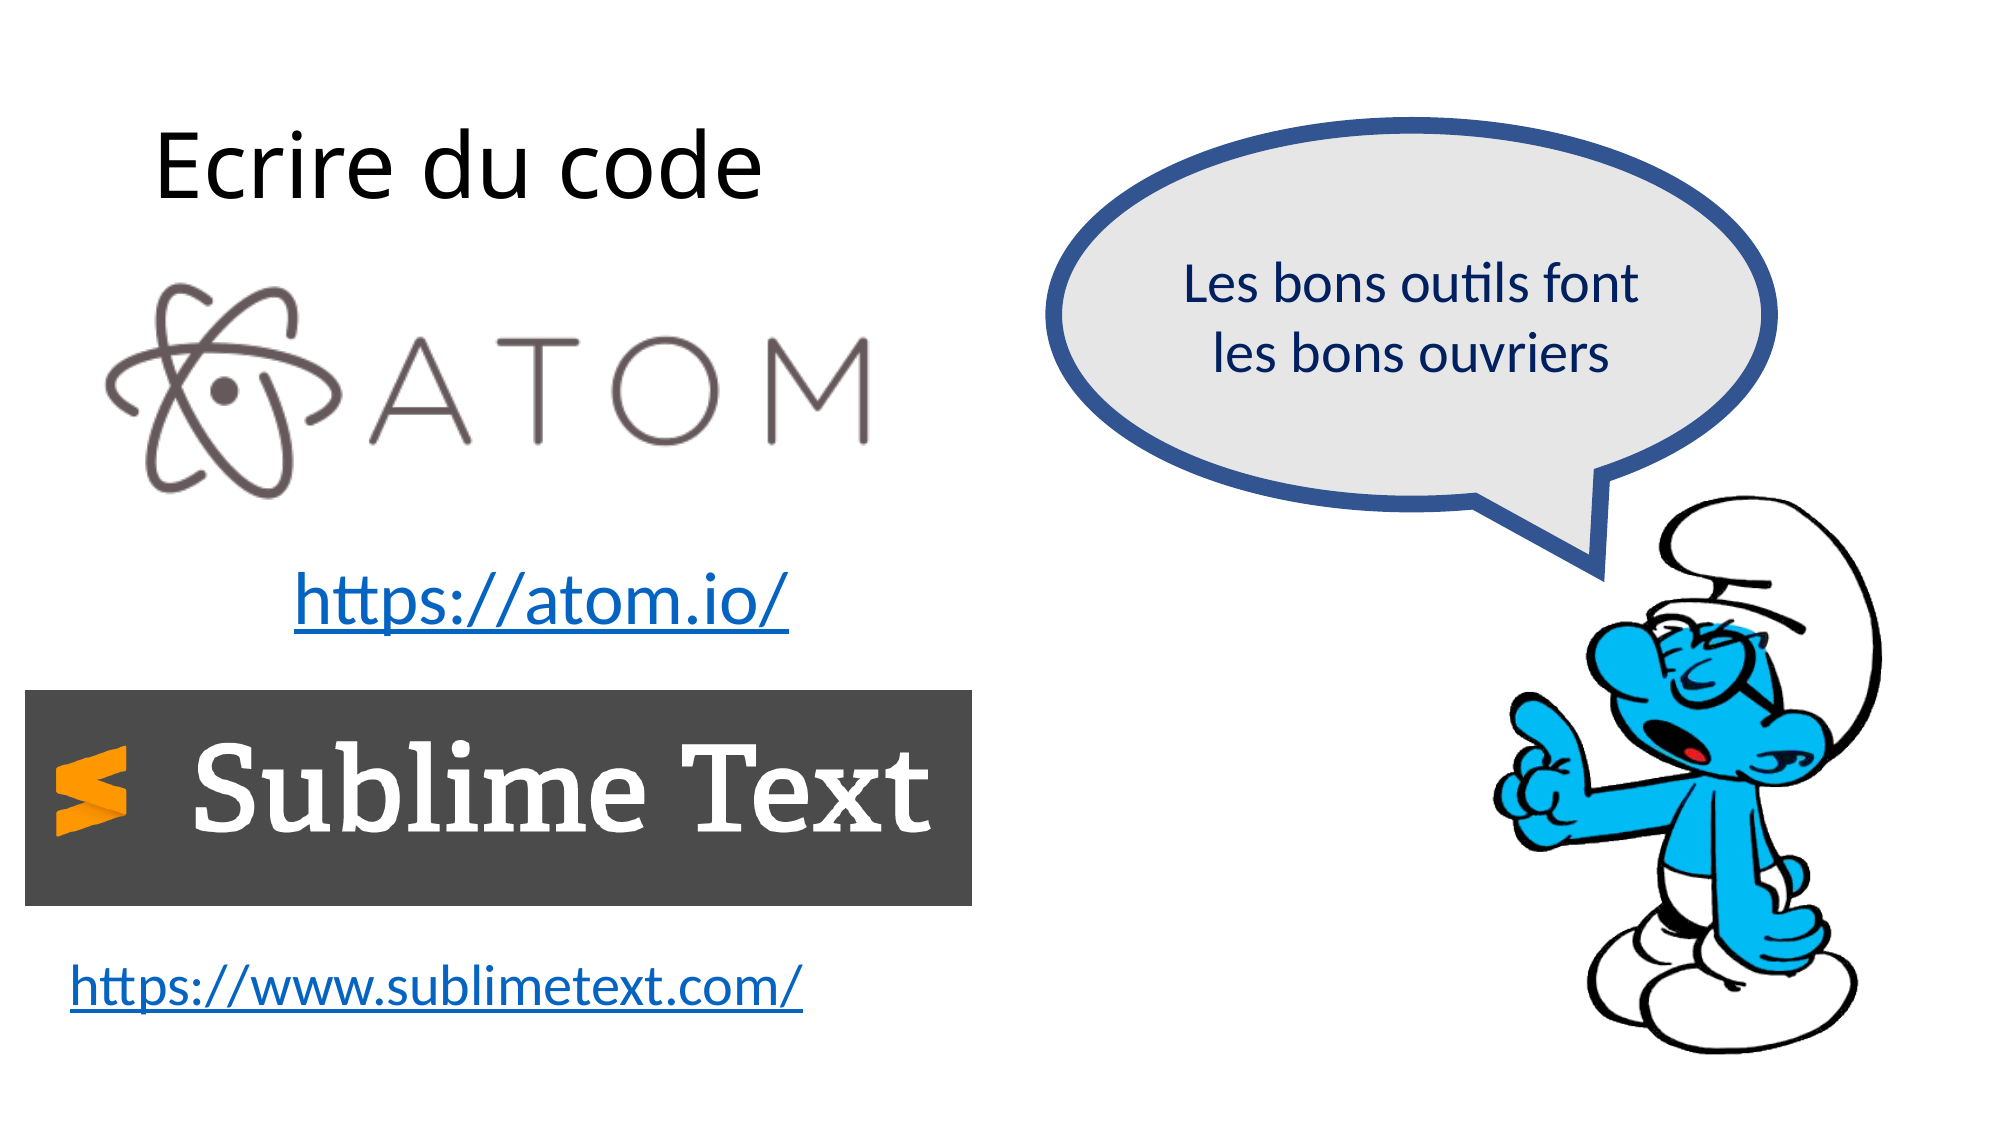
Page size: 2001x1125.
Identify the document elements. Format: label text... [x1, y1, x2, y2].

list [54, 175, 920, 609]
picture [25, 690, 972, 906]
title Ecrire du code [137, 59, 1863, 278]
text_box Les bons outils font les bons ouvriers [1052, 124, 1771, 505]
list https://www.sublimetext.com/ [54, 947, 998, 1070]
picture [1396, 481, 1986, 1070]
text_box https://atom.io/ [278, 609, 804, 647]
